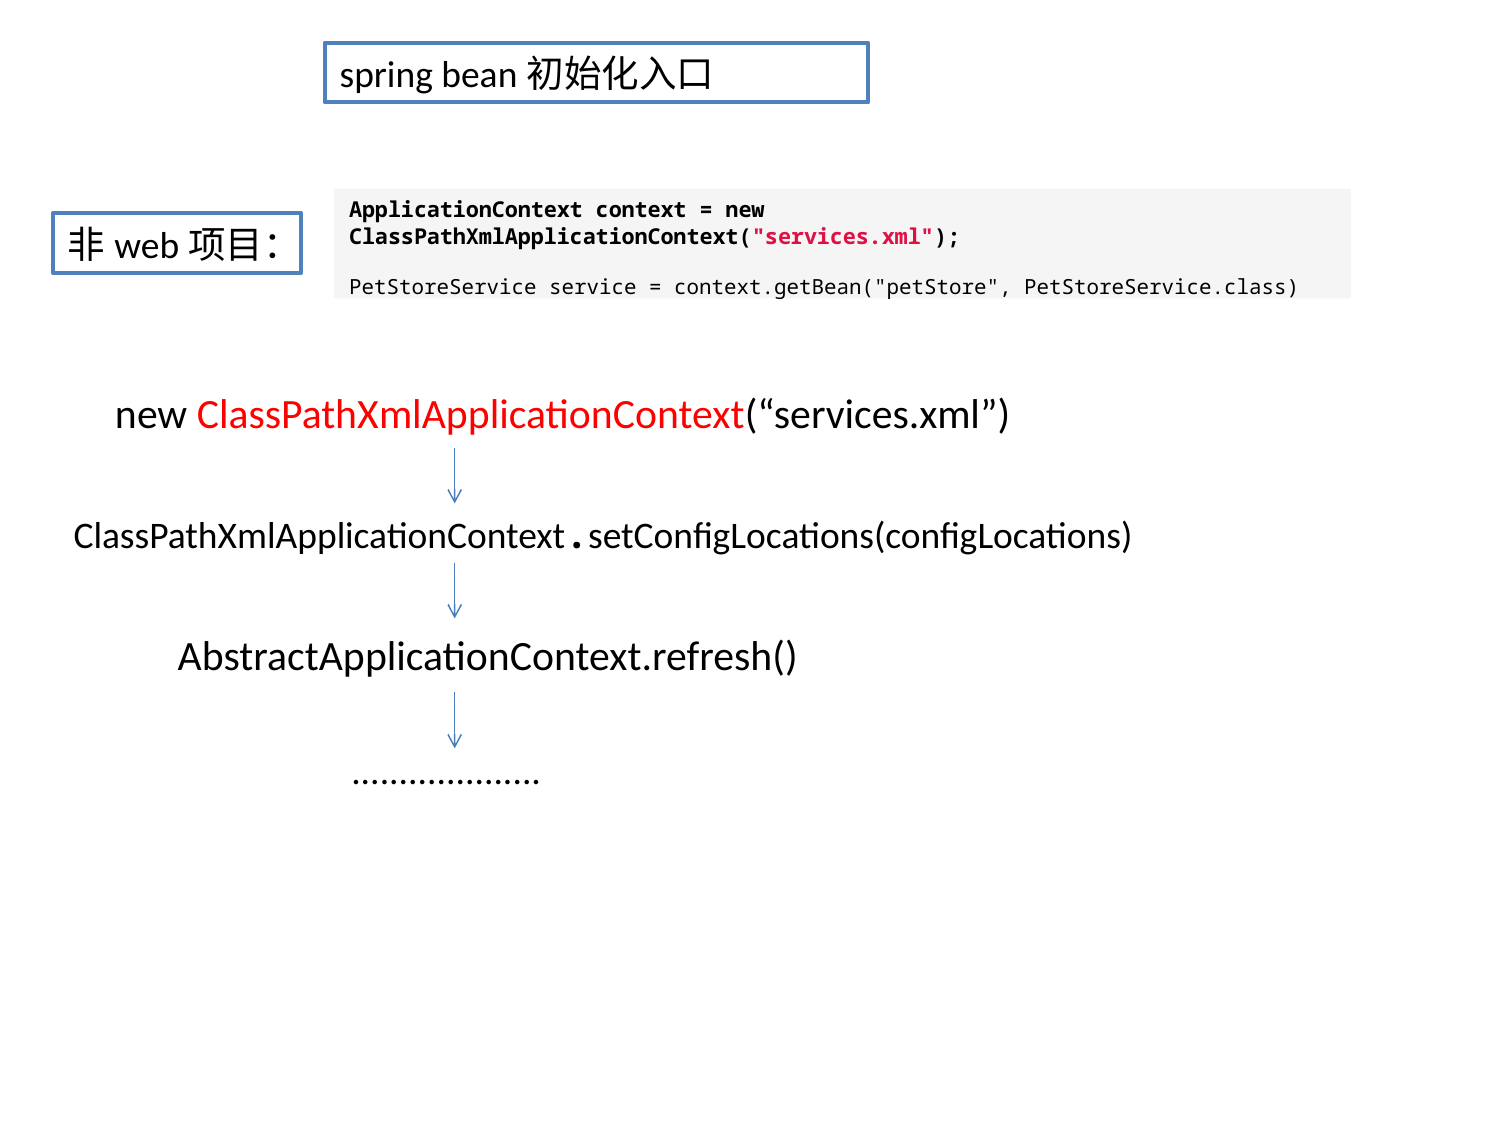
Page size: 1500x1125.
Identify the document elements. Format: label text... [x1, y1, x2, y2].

text_box ApplicationContext context = new ClassPathXmlApplicationContext("services.xml"); PetStoreService service = context.getBean("petStore", PetStoreService.class) [334, 188, 1351, 299]
text_box ClassPathXmlApplicationContext.setConfigLocations(configLocations) [58, 503, 1148, 564]
text_box AbstractApplicationContext.refresh() [162, 621, 814, 687]
text_box new ClassPathXmlApplicationContext(“services.xml”) [100, 378, 1187, 444]
text_box 非web项目： [51, 211, 303, 275]
text_box spring bean初始化入口 [323, 41, 870, 104]
text_box .................... [336, 739, 573, 800]
